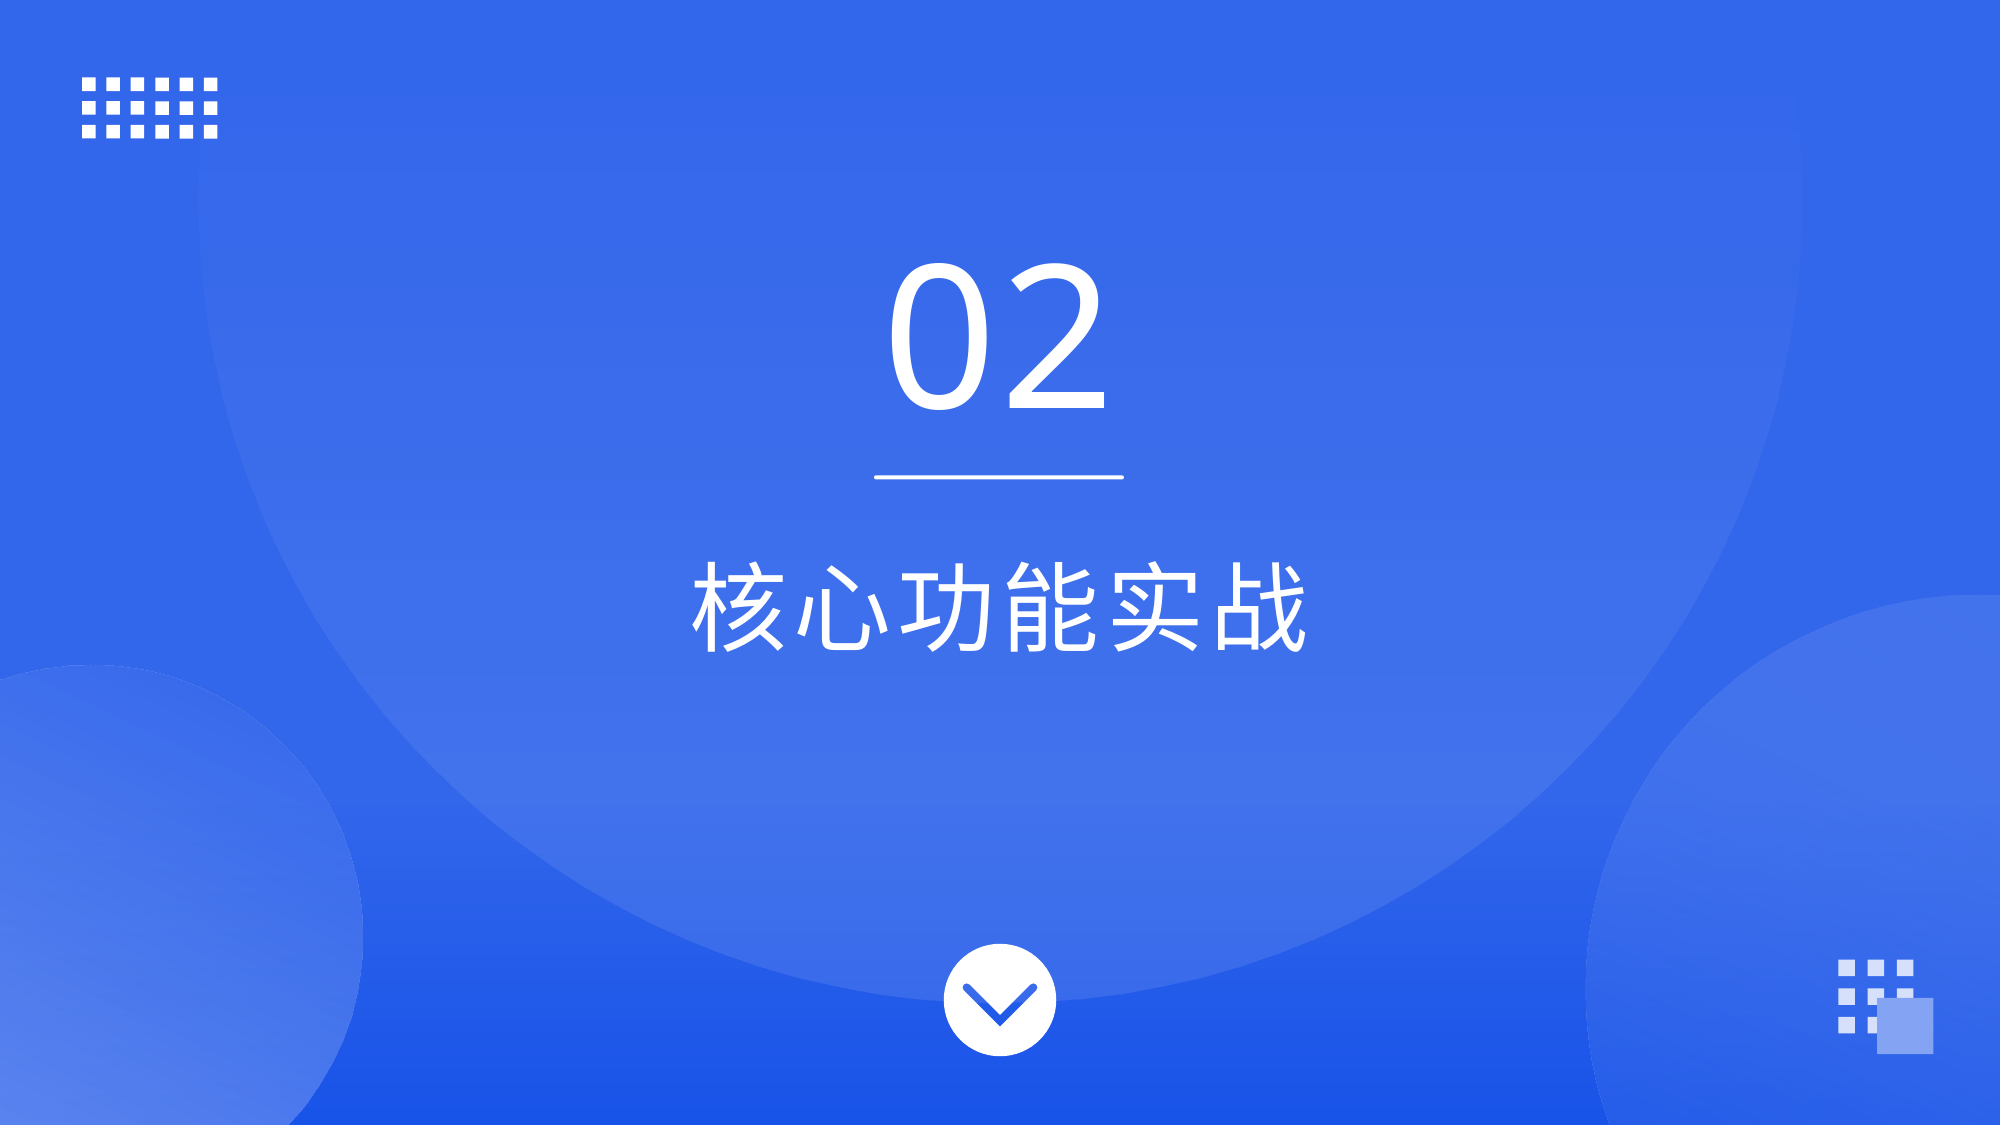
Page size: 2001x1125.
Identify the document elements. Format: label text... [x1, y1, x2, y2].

title 核心功能实战 [306, 541, 1692, 834]
list 02 [849, 163, 1148, 472]
